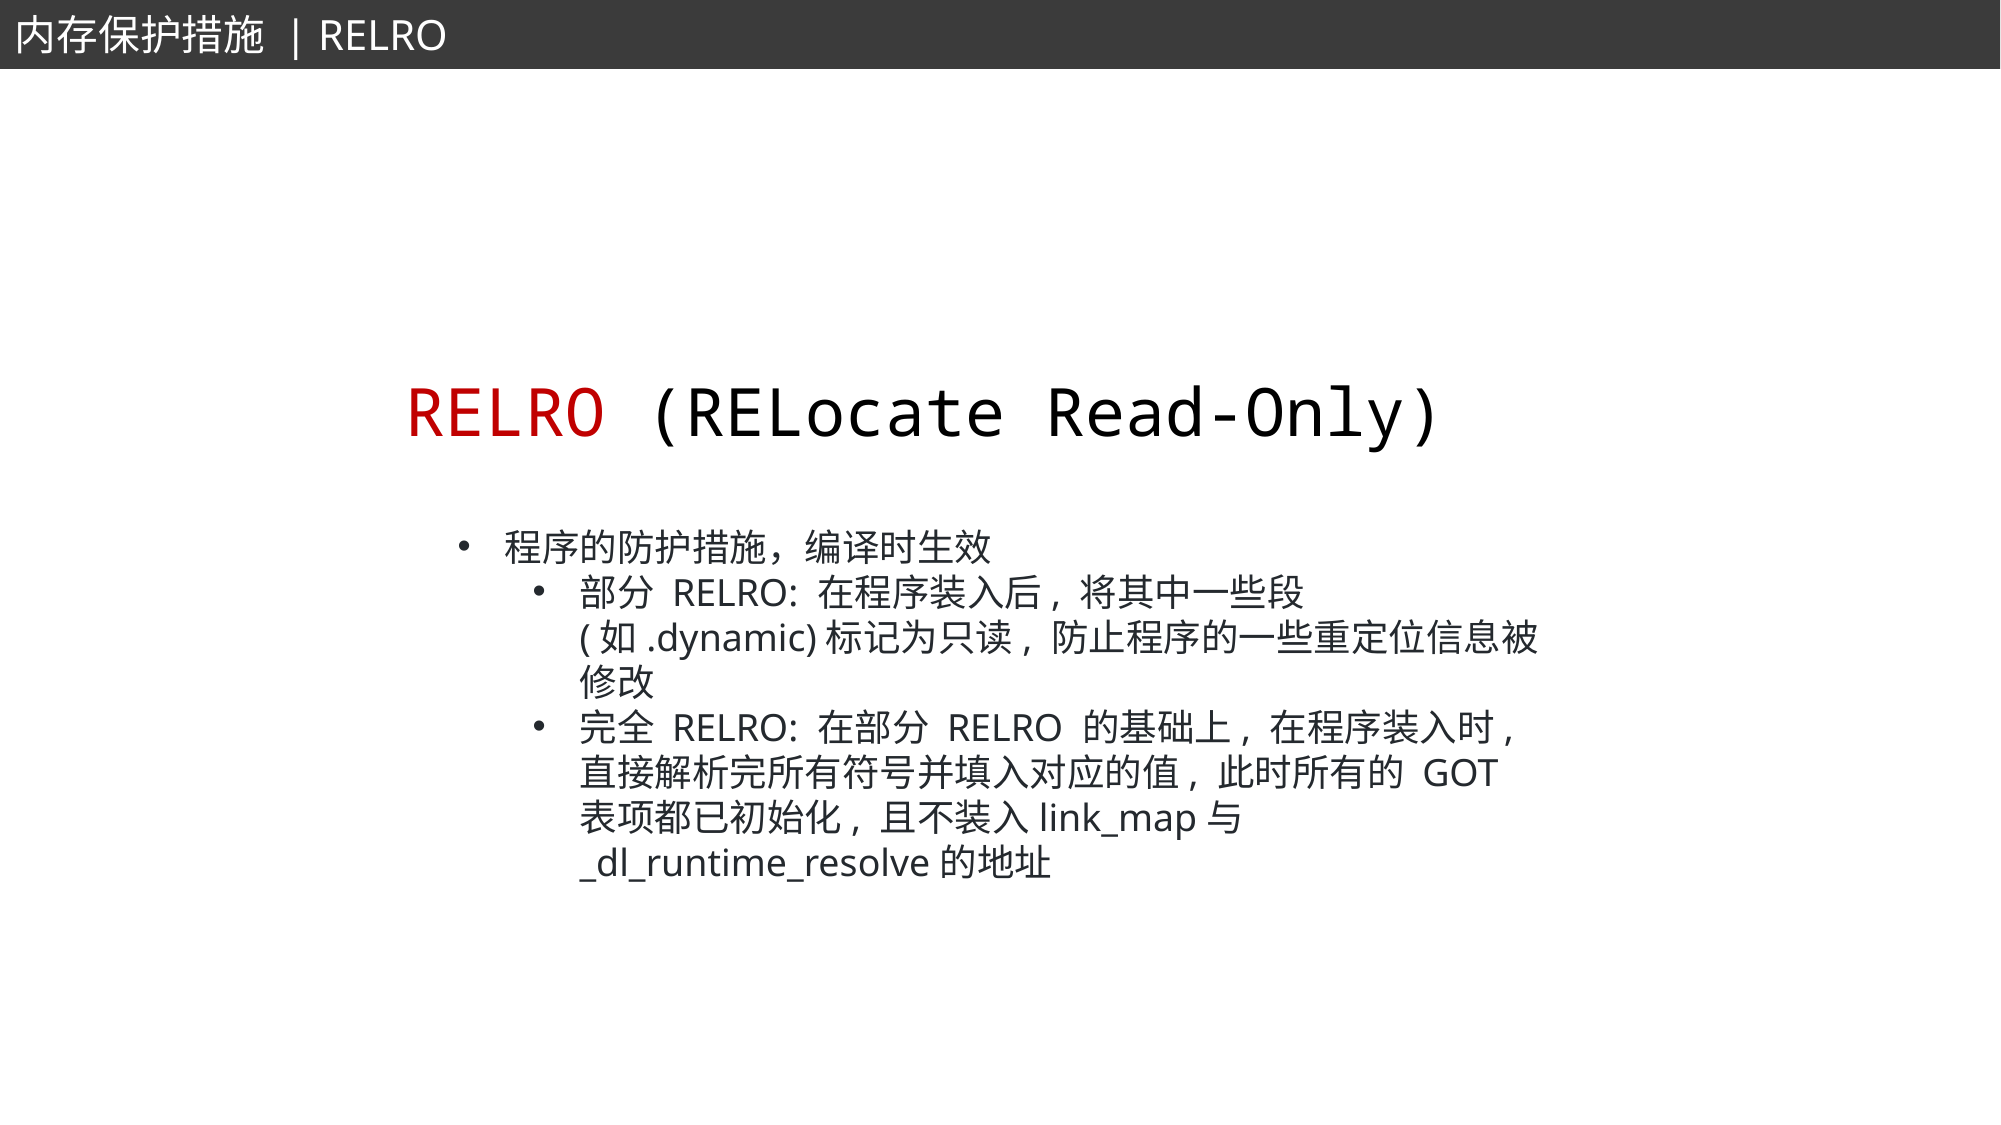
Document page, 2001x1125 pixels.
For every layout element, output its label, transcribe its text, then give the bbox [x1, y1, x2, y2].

text_box 内存保护措施 | RELRO [0, 1, 925, 67]
text_box RELRO (RELocate Read-Only) [390, 362, 1460, 458]
text_box 程序的防护措施，编译时生效 部分 RELRO: 在程序装入后, 将其中一些段(如.dynamic)标记为只读, 防止程序的一些重定位信息被修改 完全 RELRO: 在部分 RELRO 的基础上, 在程序装入时, 直接解析完所有符号并填入对应的值, 此时所有的 GOT 表项都已初始化, 且不装入link_map与_dl_runtime_resolve的地址 [442, 516, 1557, 891]
